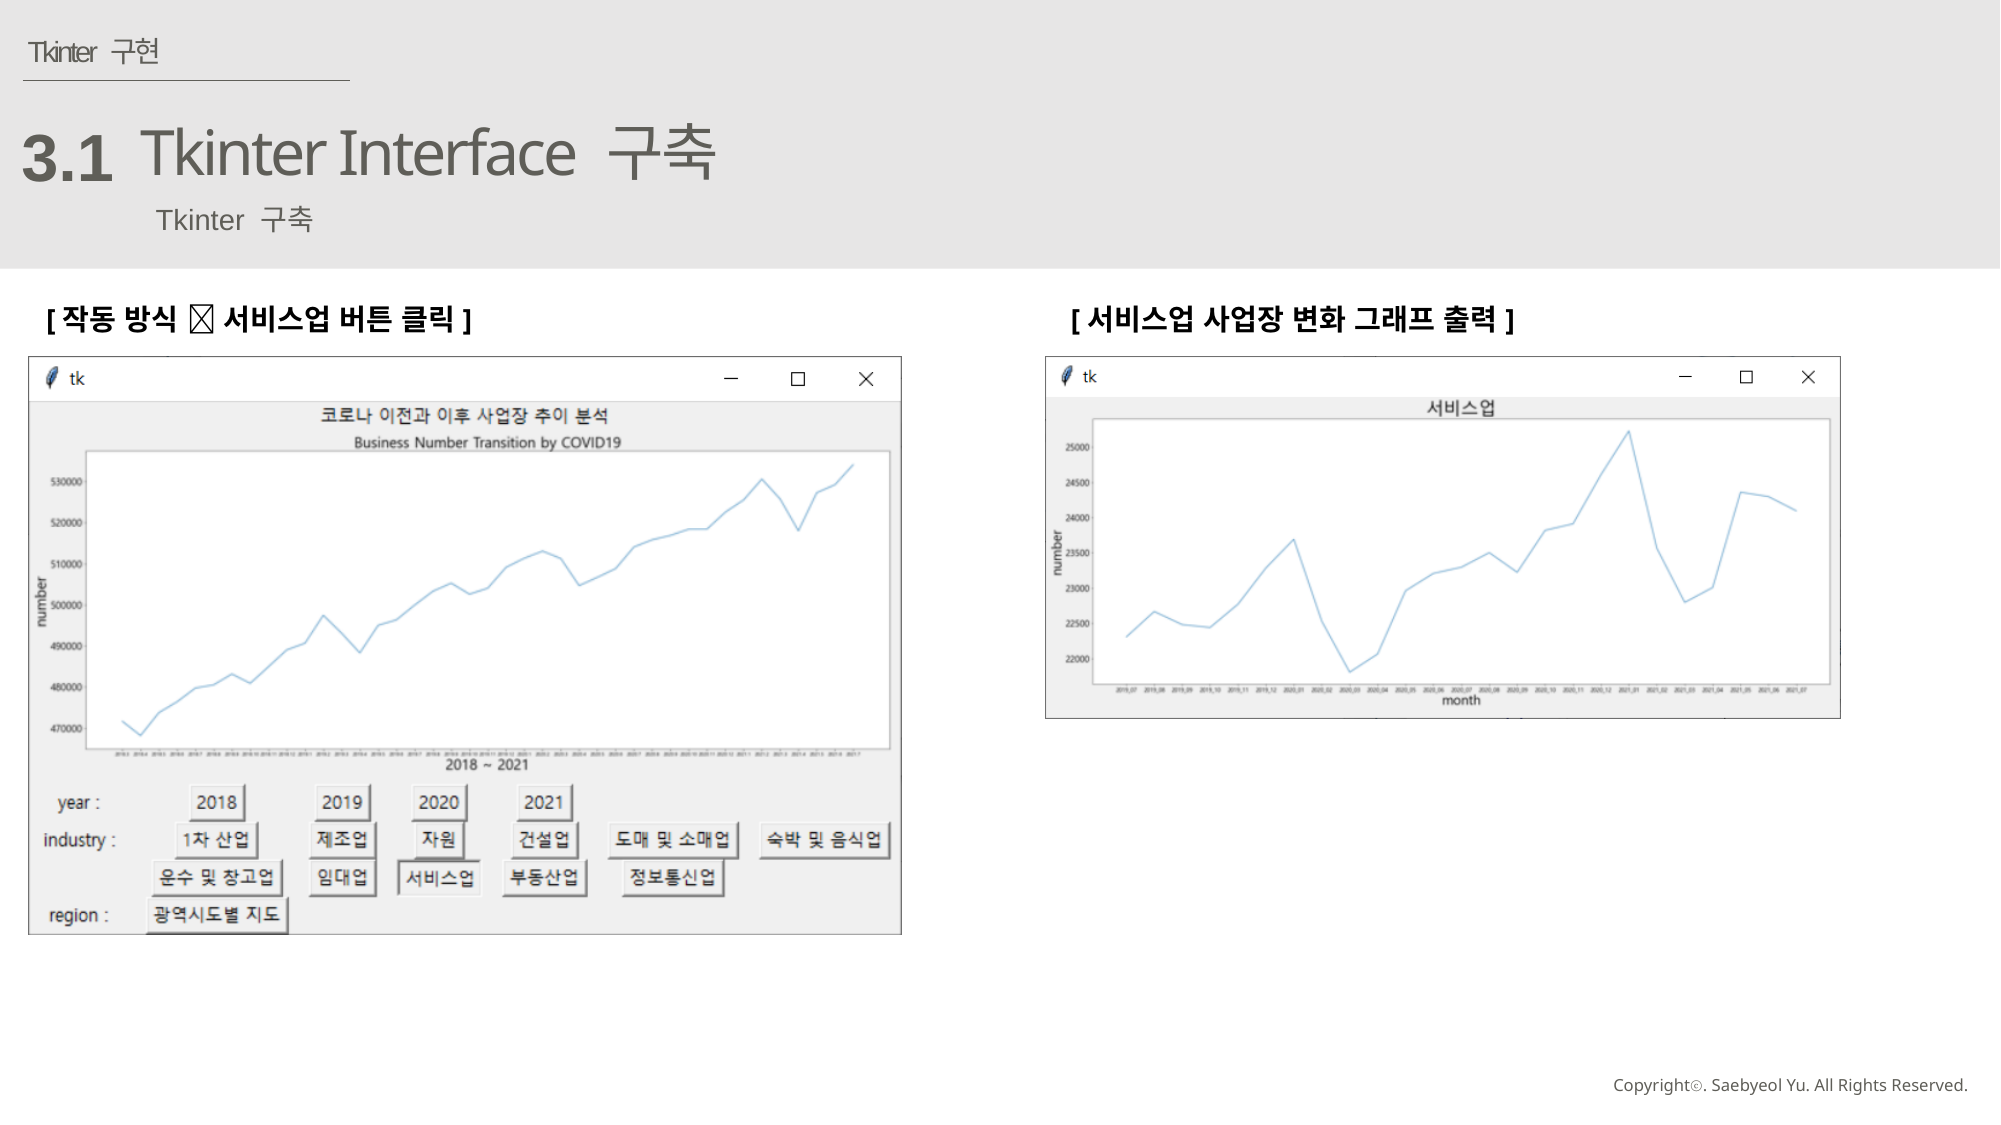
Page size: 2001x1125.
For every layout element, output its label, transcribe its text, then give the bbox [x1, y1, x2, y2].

picture [28, 356, 902, 935]
text_box [작동 방식  서비스업 버튼 클릭] [31, 293, 488, 344]
text_box Tkinter 구축 [140, 193, 330, 244]
text_box [서비스업 사업장 변화 그래프 출력] [1055, 293, 1531, 356]
text_box Tkinter 구현 [12, 25, 176, 76]
text_box Tkinter Interface 구축 [125, 105, 734, 196]
picture [1045, 356, 1841, 719]
text_box 3.1 [6, 106, 129, 202]
text_box [0, 0, 2000, 270]
